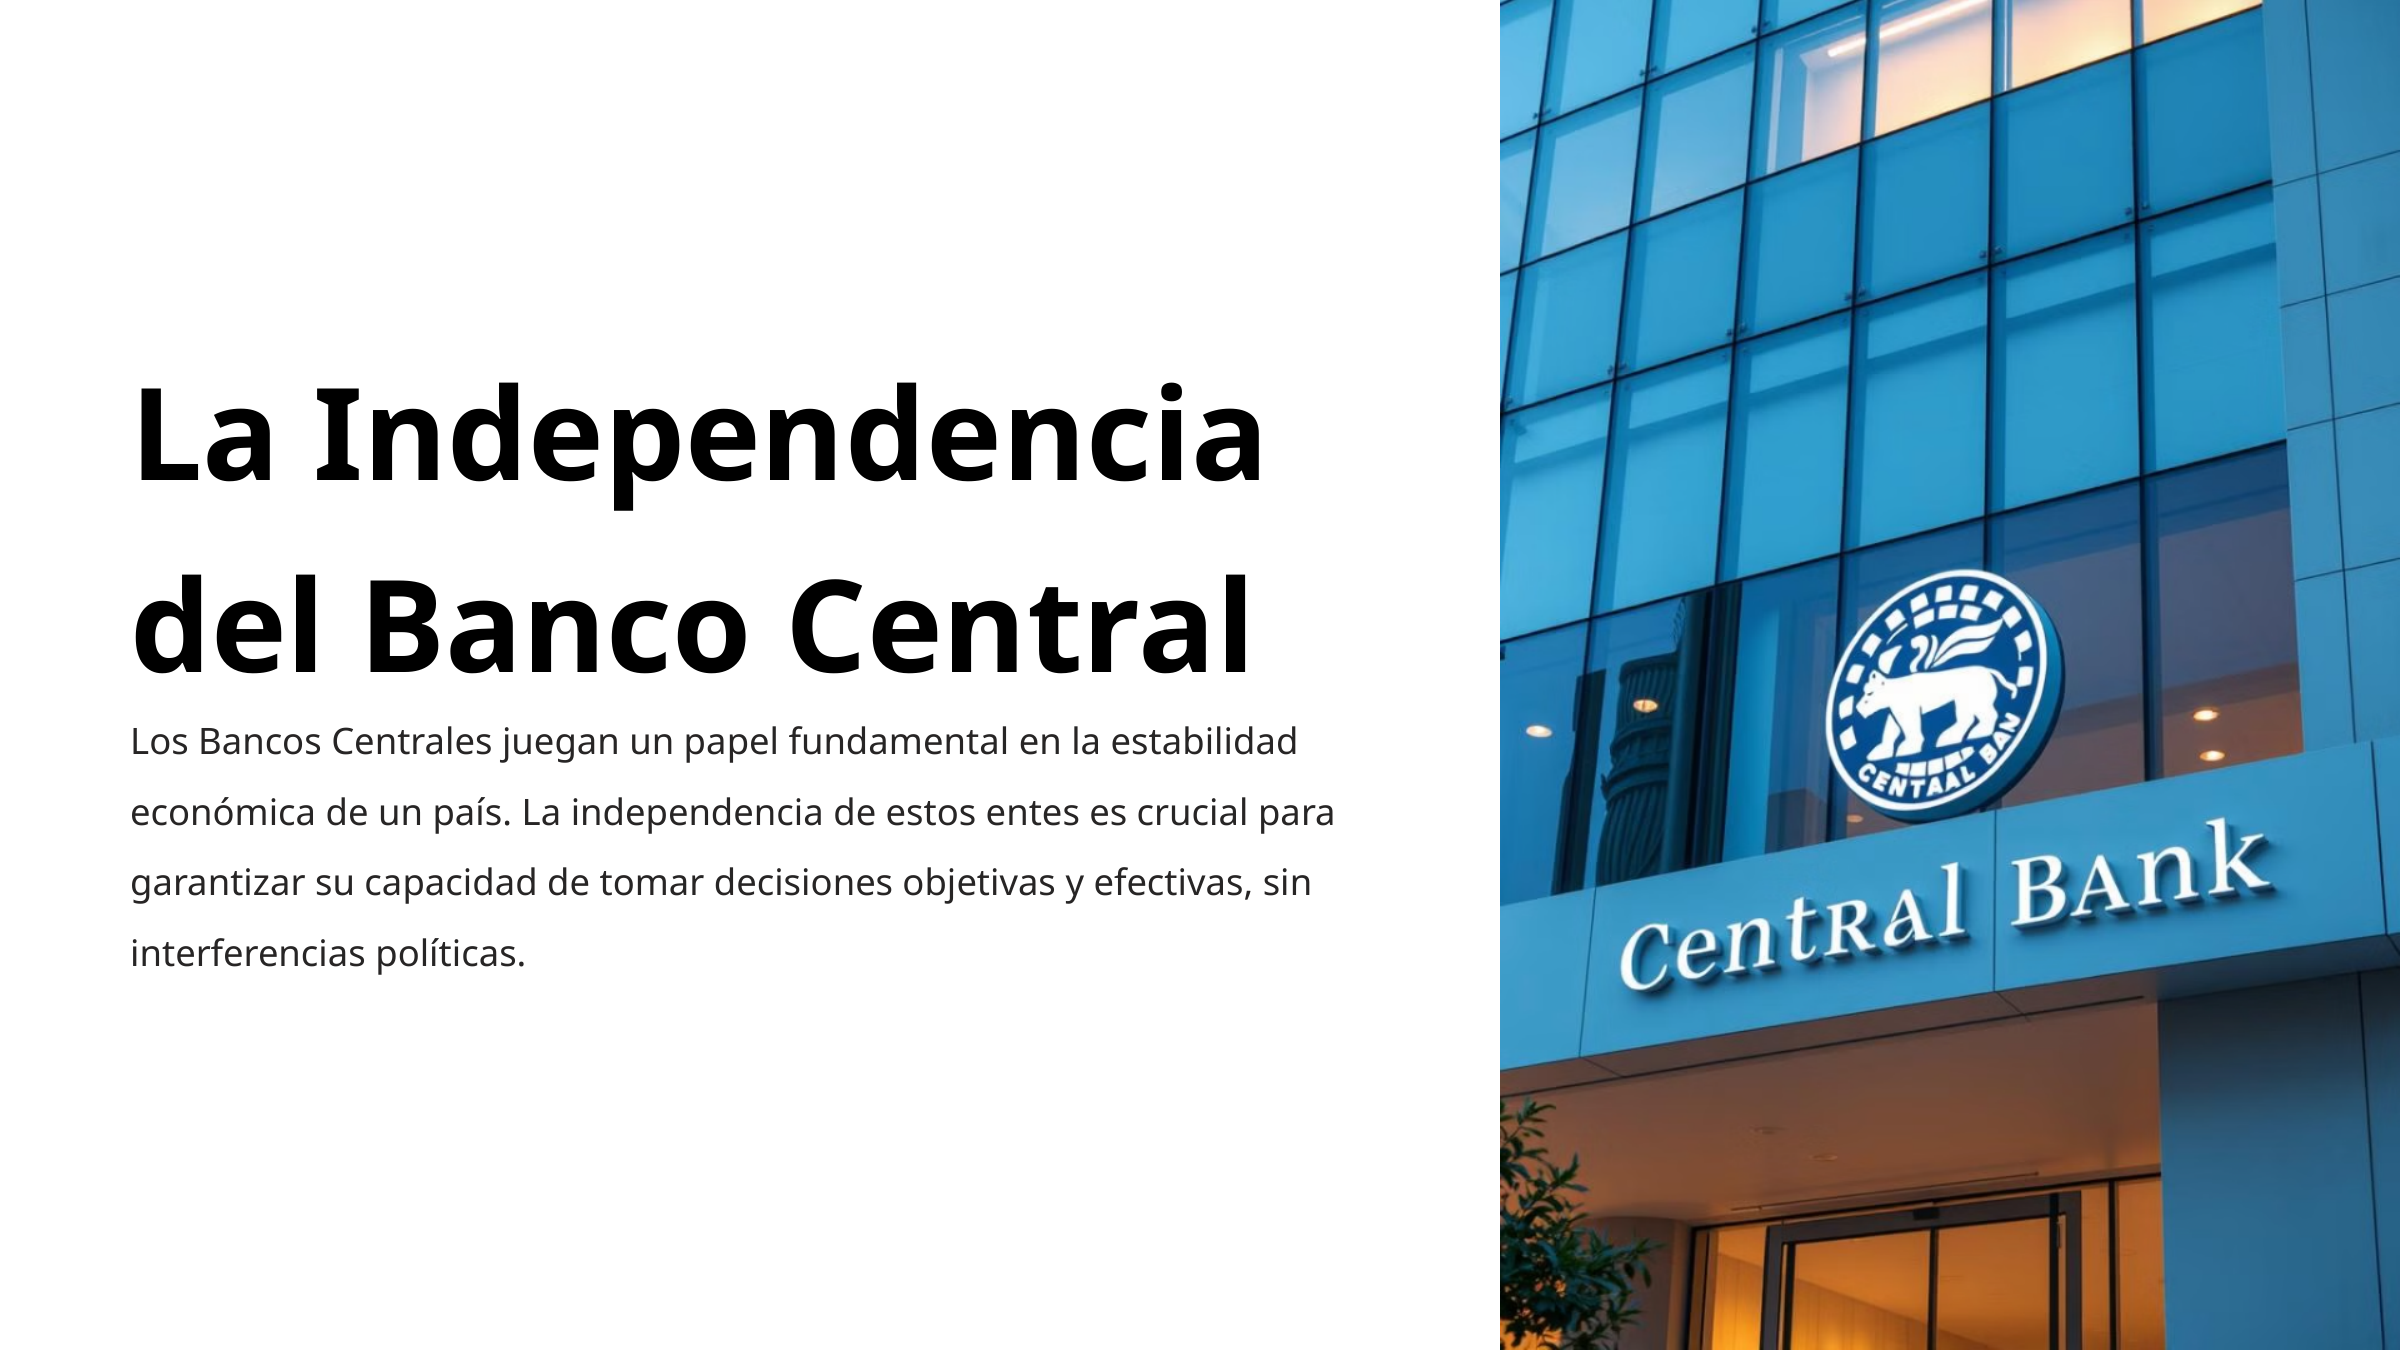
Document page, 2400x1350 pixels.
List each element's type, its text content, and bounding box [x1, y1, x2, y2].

text_box Los Bancos Centrales juegan un papel fundamental en la estabilidad económica de un país. La independencia de estos entes es crucial para garantizar su capacidad de tomar decisiones objetivas y efectivas, sin interferencias políticas. [130, 690, 1370, 929]
picture [1499, 0, 2400, 1350]
text_box La Independencia del Banco Central [130, 314, 1370, 635]
